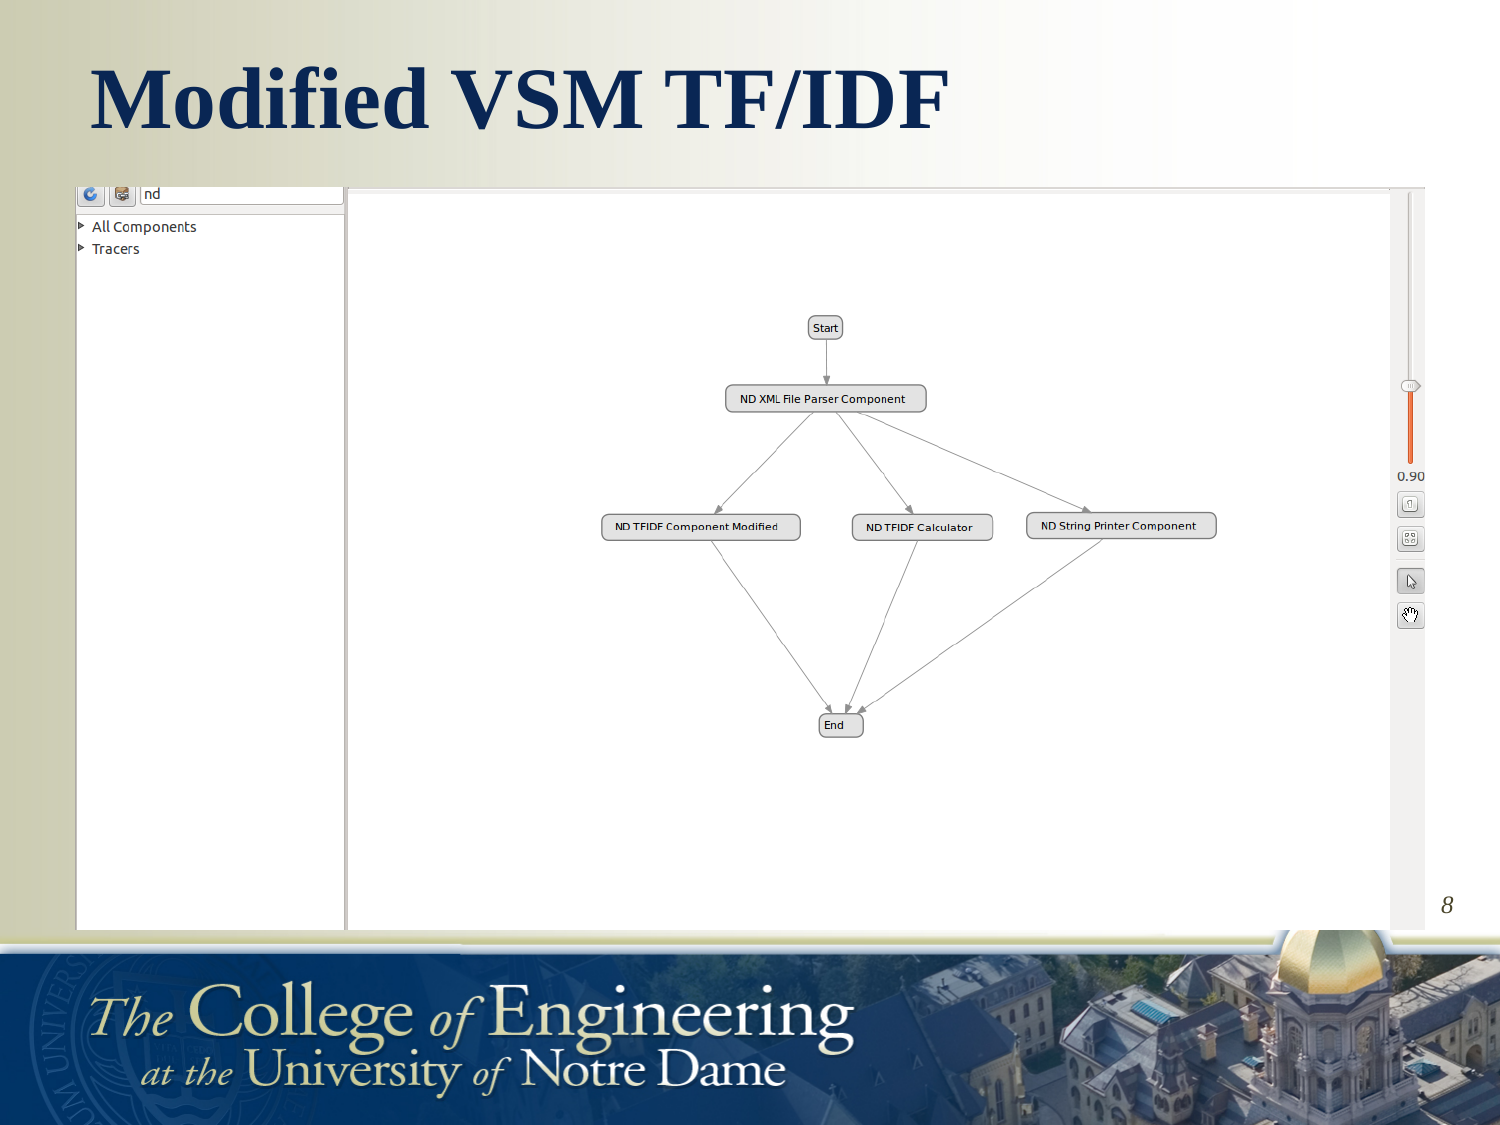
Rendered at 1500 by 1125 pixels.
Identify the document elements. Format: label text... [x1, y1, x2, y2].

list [74, 187, 1426, 931]
slide_number 7 [1428, 873, 1469, 934]
picture [0, 0, 1500, 1125]
title Modified VSM TF/IDF [75, 0, 1425, 186]
